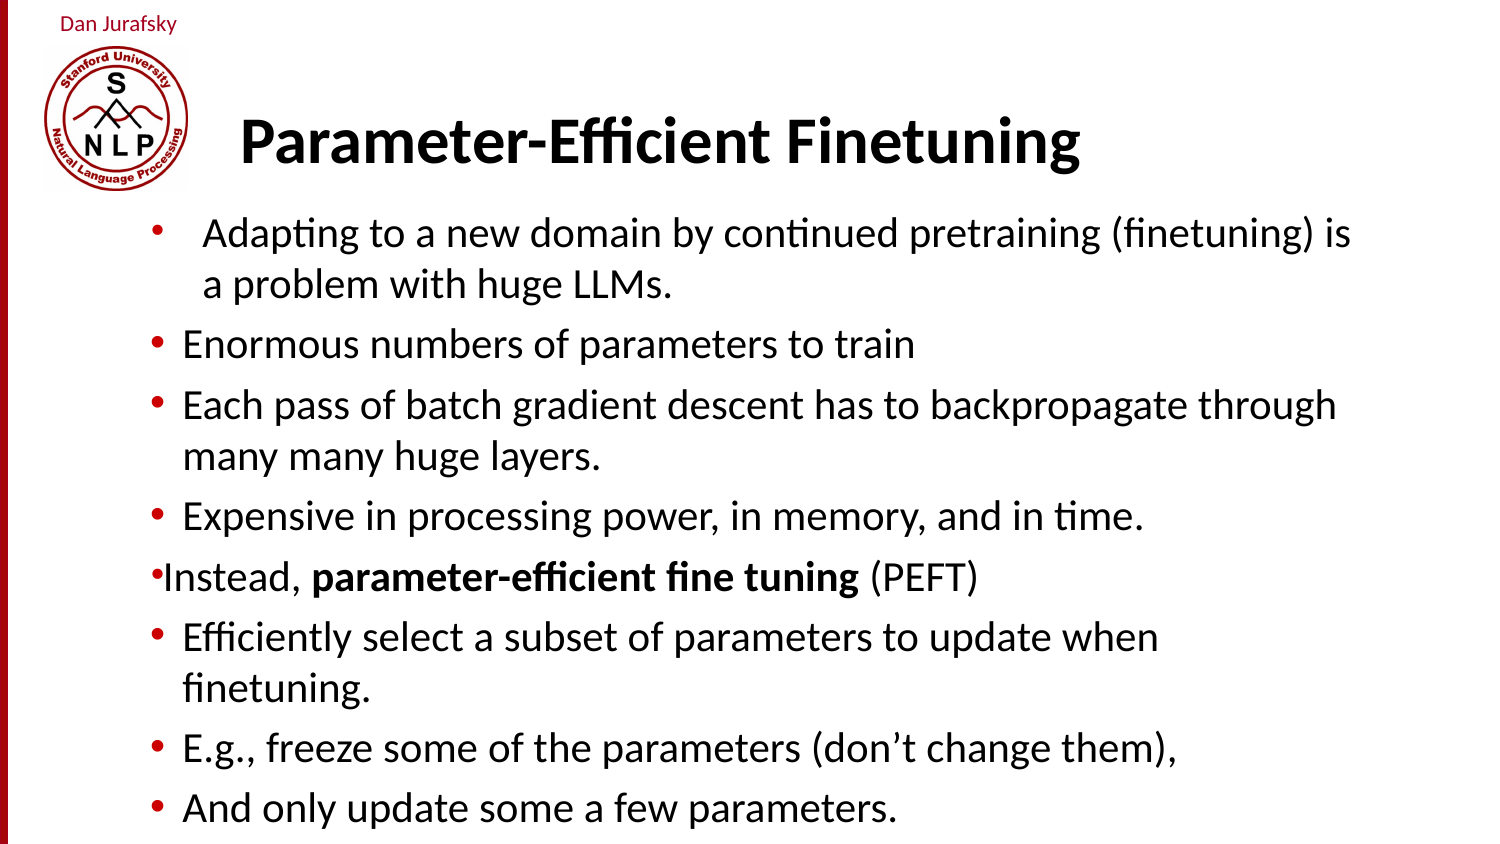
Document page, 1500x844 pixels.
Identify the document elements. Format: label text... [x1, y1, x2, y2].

title Parameter-Efficient Finetuning [225, 62, 1450, 185]
picture [44, 46, 188, 191]
list Adapting to a new domain by continued pretraining (finetuning) is a problem with huge LLMs. Enormous numbers of parameters to train Each pass of batch gradient descent has to backpropagate through many many huge layers. Expensive in processing power, in memory, and in time. Instead, parameter-efficient fine tuning (PEFT) Efficiently select a subset of parameters to update when finetuning. E.g., freeze some of the parameters (don’t change them), And only update some a few parameters. [135, 196, 1373, 844]
